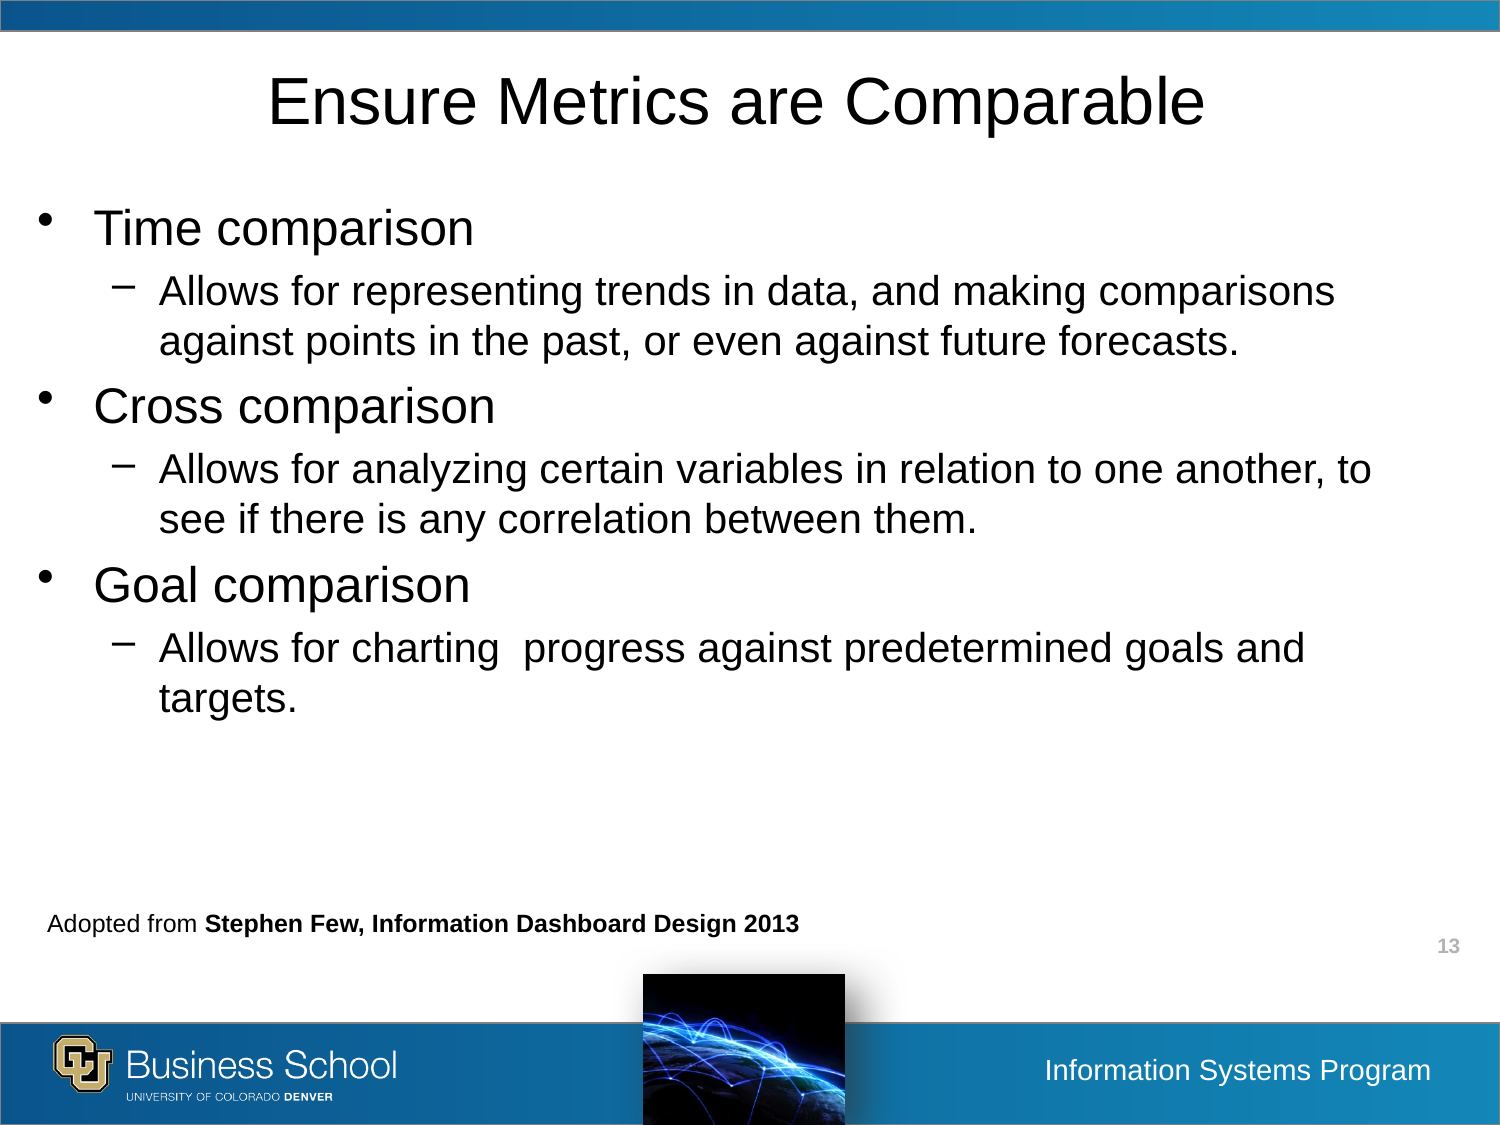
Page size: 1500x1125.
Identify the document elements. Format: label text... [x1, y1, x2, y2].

picture [53, 1038, 396, 1101]
title Ensure Metrics are Comparable [49, 49, 1426, 163]
picture [643, 1038, 845, 1125]
list Time comparison Allows for representing trends in data, and making comparisons against points in the past, or even against future forecasts. Cross comparison Allows for analyzing certain variables in relation to one another, to see if there is any correlation between them. Goal comparison Allows for charting progress against predetermined goals and targets. [21, 187, 1427, 1038]
text_box Adopted from Stephen Few, Information Dashboard Design 2013 [32, 900, 816, 945]
